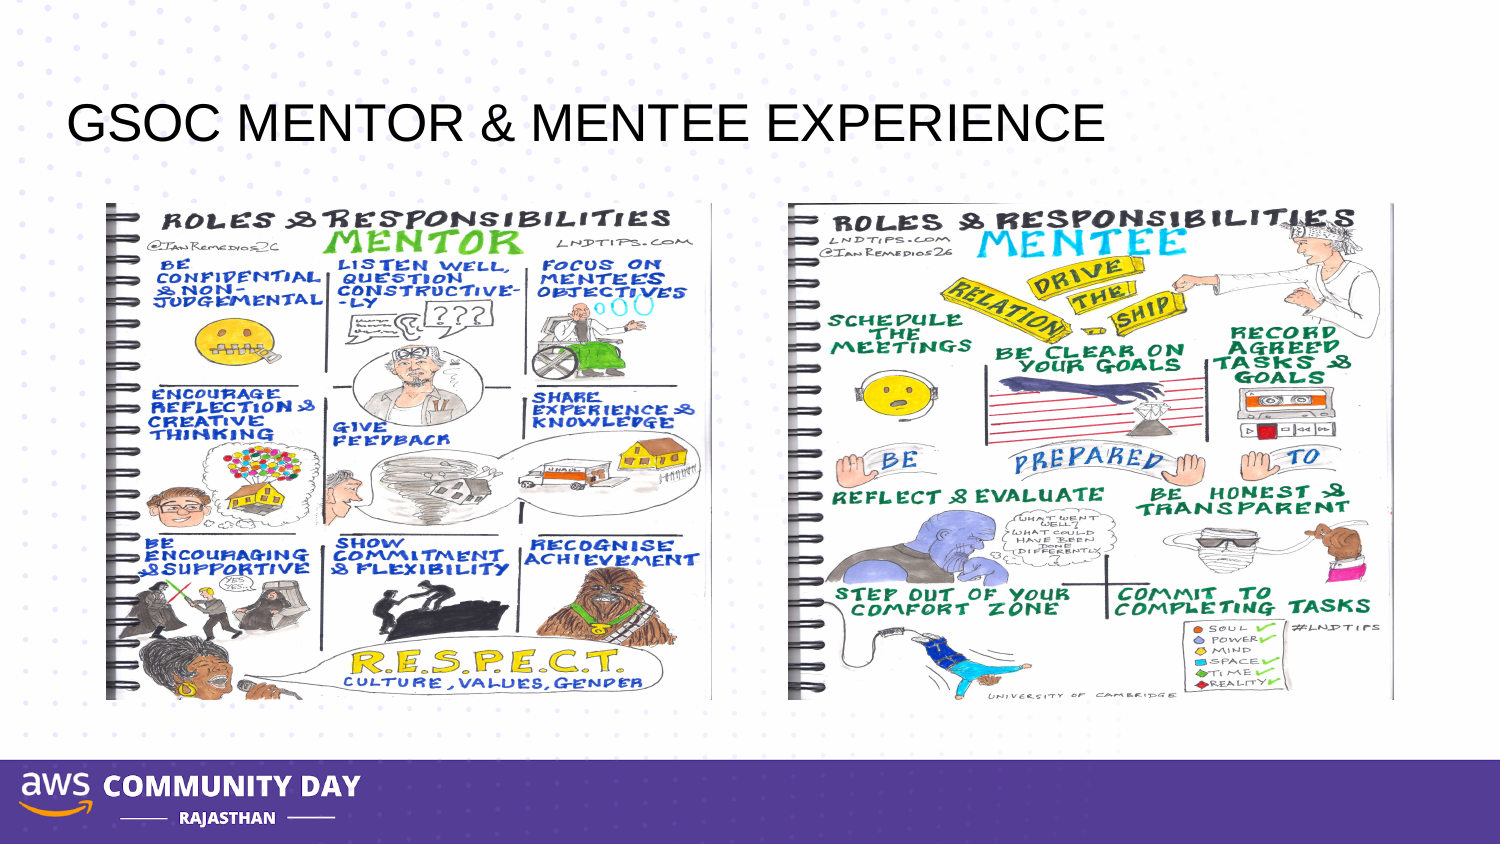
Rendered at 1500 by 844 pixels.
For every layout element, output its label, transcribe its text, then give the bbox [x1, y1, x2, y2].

picture [0, 0, 1500, 844]
title GSOC MENTOR & MENTEE EXPERIENCE [51, 72, 1449, 167]
